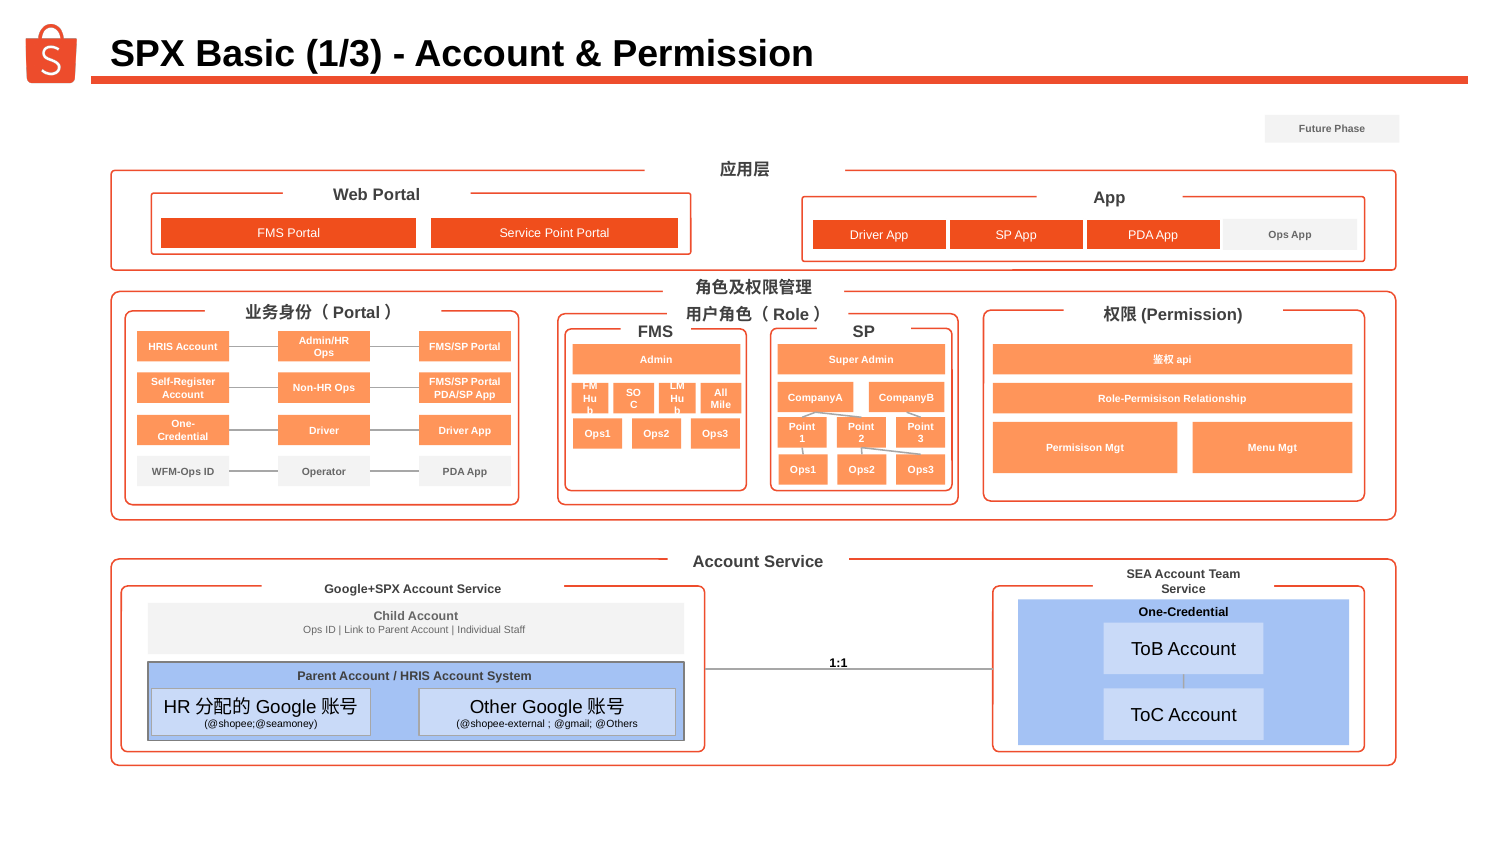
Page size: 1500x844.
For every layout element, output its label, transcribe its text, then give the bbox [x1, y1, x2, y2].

text_box Driver [278, 414, 370, 446]
text_box [151, 193, 691, 255]
text_box [121, 585, 705, 752]
text_box 权限(Permission) [1063, 302, 1283, 326]
text_box One-Credential [1018, 599, 1350, 746]
text_box Ops App [1222, 218, 1358, 250]
text_box Permisison Mgt [992, 421, 1178, 474]
text_box Future Phase [1264, 114, 1400, 143]
text_box One-Credential [137, 414, 230, 446]
text_box FMS/SP Portal PDA/SP App [419, 372, 511, 403]
text_box FMS/SP Portal [419, 331, 511, 362]
text_box Point1 [777, 417, 827, 448]
text_box Point3 [896, 417, 946, 448]
text_box HRIS Account [137, 331, 230, 362]
text_box HR分配的Google账号 (@shopee;@seamoney) [151, 688, 371, 736]
text_box SOC [613, 382, 655, 414]
text_box 角色及权限管理 [662, 273, 845, 300]
text_box [111, 170, 1396, 271]
text_box Admin [572, 344, 741, 375]
text_box App [1036, 188, 1183, 206]
text_box Ops2 [632, 418, 682, 449]
text_box Service Point Portal [430, 217, 680, 249]
text_box Self-Register Account [137, 372, 230, 403]
text_box Non-HR Ops [278, 372, 370, 403]
text_box FMS Portal [160, 217, 417, 249]
text_box Google+SPX Account Service [261, 576, 565, 601]
text_box [802, 196, 1365, 262]
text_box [906, 411, 921, 418]
text_box [565, 328, 747, 491]
text_box [111, 558, 1396, 766]
text_box 用户角色（Role） [667, 302, 849, 326]
text_box Operator [278, 455, 370, 487]
text_box SP [816, 319, 911, 343]
text_box Child Account Ops ID | Link to Parent Account | Individual Staff [147, 602, 685, 655]
text_box Point2 [836, 417, 886, 448]
text_box Parent Account / HRIS Account System [147, 661, 685, 741]
text_box [125, 310, 519, 505]
text_box CompanyA [777, 381, 854, 413]
text_box 鉴权api [992, 344, 1353, 375]
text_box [861, 447, 921, 455]
text_box Role-Permisison Relationship [992, 382, 1353, 414]
text_box ToC Account [1103, 688, 1264, 740]
text_box Ops3 [896, 454, 946, 485]
text_box 1:1 [813, 648, 863, 668]
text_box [801, 411, 815, 418]
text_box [815, 411, 862, 418]
text_box Driver App [812, 218, 947, 250]
text_box [111, 291, 1396, 520]
text_box SP App [949, 218, 1084, 250]
text_box Other Google账号 (@shopee-external ; @gmail; @Others [419, 688, 676, 736]
text_box Web Portal [282, 189, 471, 199]
text_box LM Hub [658, 382, 696, 414]
text_box Admin/HR Ops [278, 331, 370, 362]
text_box All Mile [700, 382, 742, 414]
text_box FM Hub [571, 382, 609, 414]
text_box Super Admin [777, 344, 946, 375]
text_box Ops1 [778, 454, 828, 485]
text_box ToB Account [1103, 622, 1264, 675]
text_box SEA Account Team Service [1092, 568, 1275, 593]
text_box Ops2 [837, 454, 887, 485]
text_box Ops3 [690, 418, 740, 449]
text_box FMS [620, 318, 691, 343]
text_box PDA App [1085, 218, 1221, 250]
text_box Account Service [667, 549, 849, 574]
text_box Menu Mgt [1192, 421, 1353, 474]
title SPX Basic (1/3) - Account & Permission [101, 11, 1424, 83]
picture [25, 24, 81, 86]
text_box 业务身份（Portal） [204, 300, 442, 324]
text_box Driver App [419, 414, 511, 446]
text_box WFM-Ops ID [137, 455, 230, 487]
text_box 应用层 [644, 156, 846, 181]
text_box [983, 310, 1365, 502]
text_box [992, 585, 1365, 752]
text_box PDA App [419, 455, 511, 487]
text_box CompanyB [868, 381, 945, 413]
text_box Ops1 [573, 418, 623, 449]
text_box [557, 313, 959, 505]
text_box [770, 328, 953, 491]
